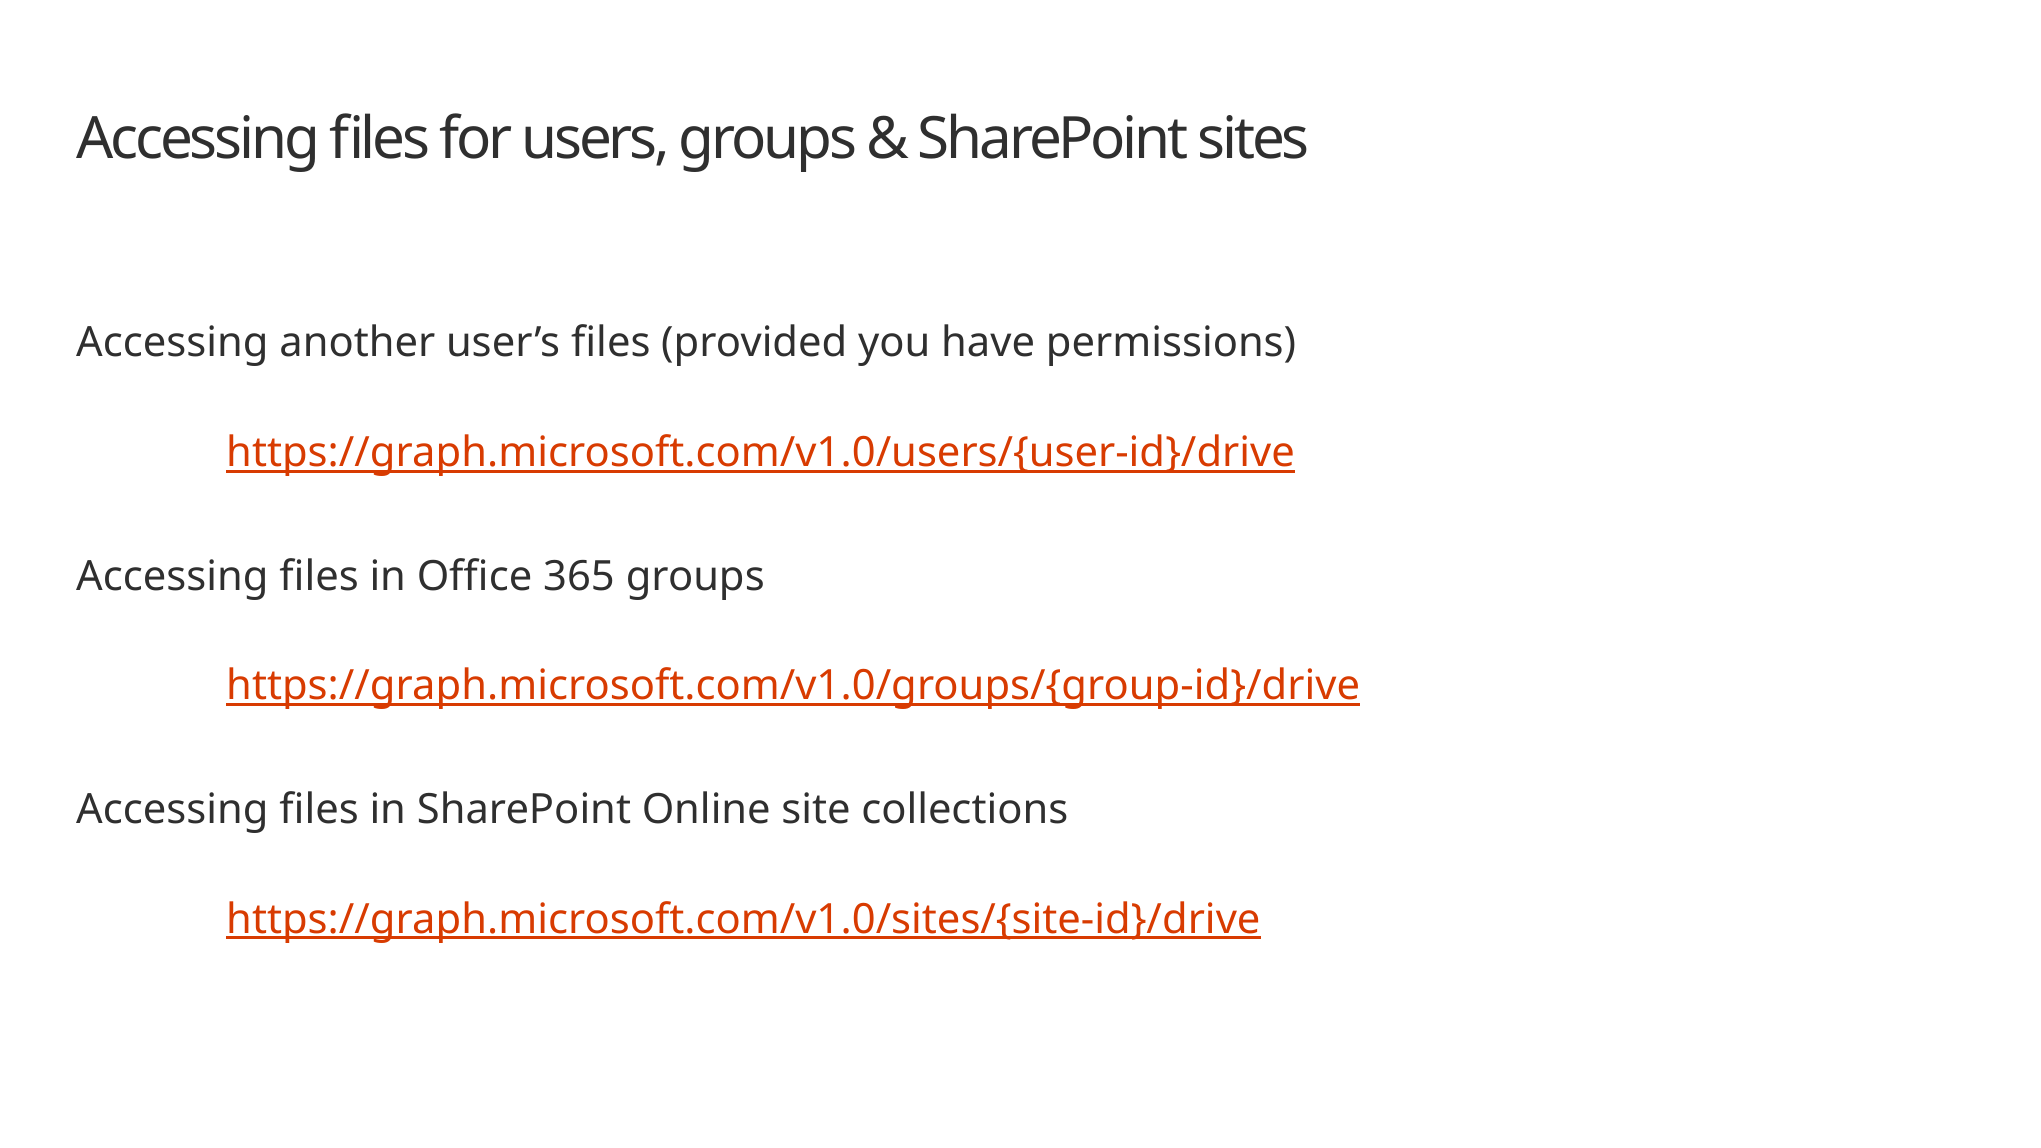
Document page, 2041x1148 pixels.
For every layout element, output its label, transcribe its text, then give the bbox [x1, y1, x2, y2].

list Accessing another user’s files (provided you have permissions) https://graph.microsoft.com/v1.0/users/{user-id}/drive Accessing files in Office 365 groups https://graph.microsoft.com/v1.0/groups/{group-id}/drive Accessing files in SharePoint Online site collections https://graph.microsoft.com/v1.0/sites/{site-id}/drive [76, 314, 1969, 972]
title Accessing files for users, groups & SharePoint sites [76, 103, 1969, 172]
